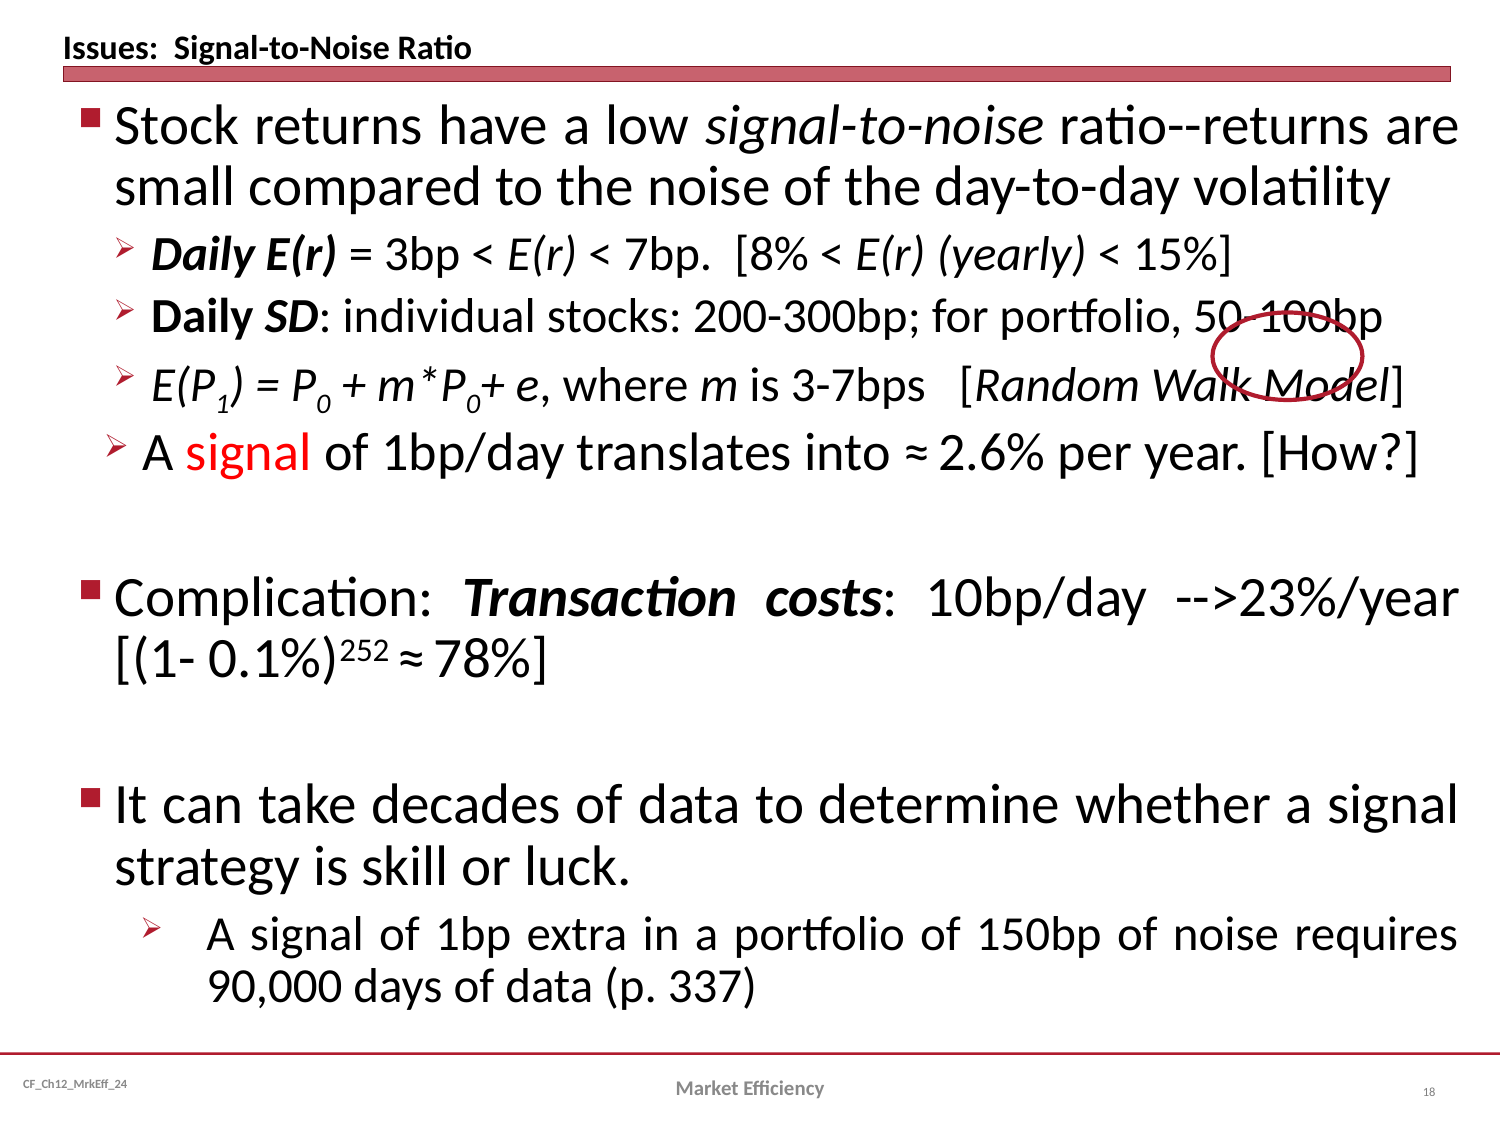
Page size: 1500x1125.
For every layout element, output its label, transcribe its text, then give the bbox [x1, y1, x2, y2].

text_box [1210, 310, 1365, 403]
title Issues: Signal-to-Noise Ratio [62, 6, 1451, 67]
footer Market Efficiency [512, 1056, 988, 1117]
slide_number 18 [1375, 1061, 1451, 1122]
list Stock returns have a low signal-to-noise ratio--returns are small compared to the noise of the day-to-day volatility Daily E(r) = 3bp < E(r) < 7bp. [8% < E(r) (yearly) < 15%] Daily SD: individual stocks: 200-300bp; for portfolio, 50-100bp E(P1) = P0 + m*P0+ e, where m is 3-7bps [Random Walk Model] A signal of 1bp/day translates into ≈ 2.6% per year. [How?] Complication: Transaction costs: 10bp/day -->23%/year [(1- 0.1%)252 ≈ 78%] It can take decades of data to determine whether a signal strategy is skill or luck. A signal of 1bp extra in a portfolio of 150bp of noise requires 90,000 days of data (p. 337) [63, 87, 1475, 1041]
